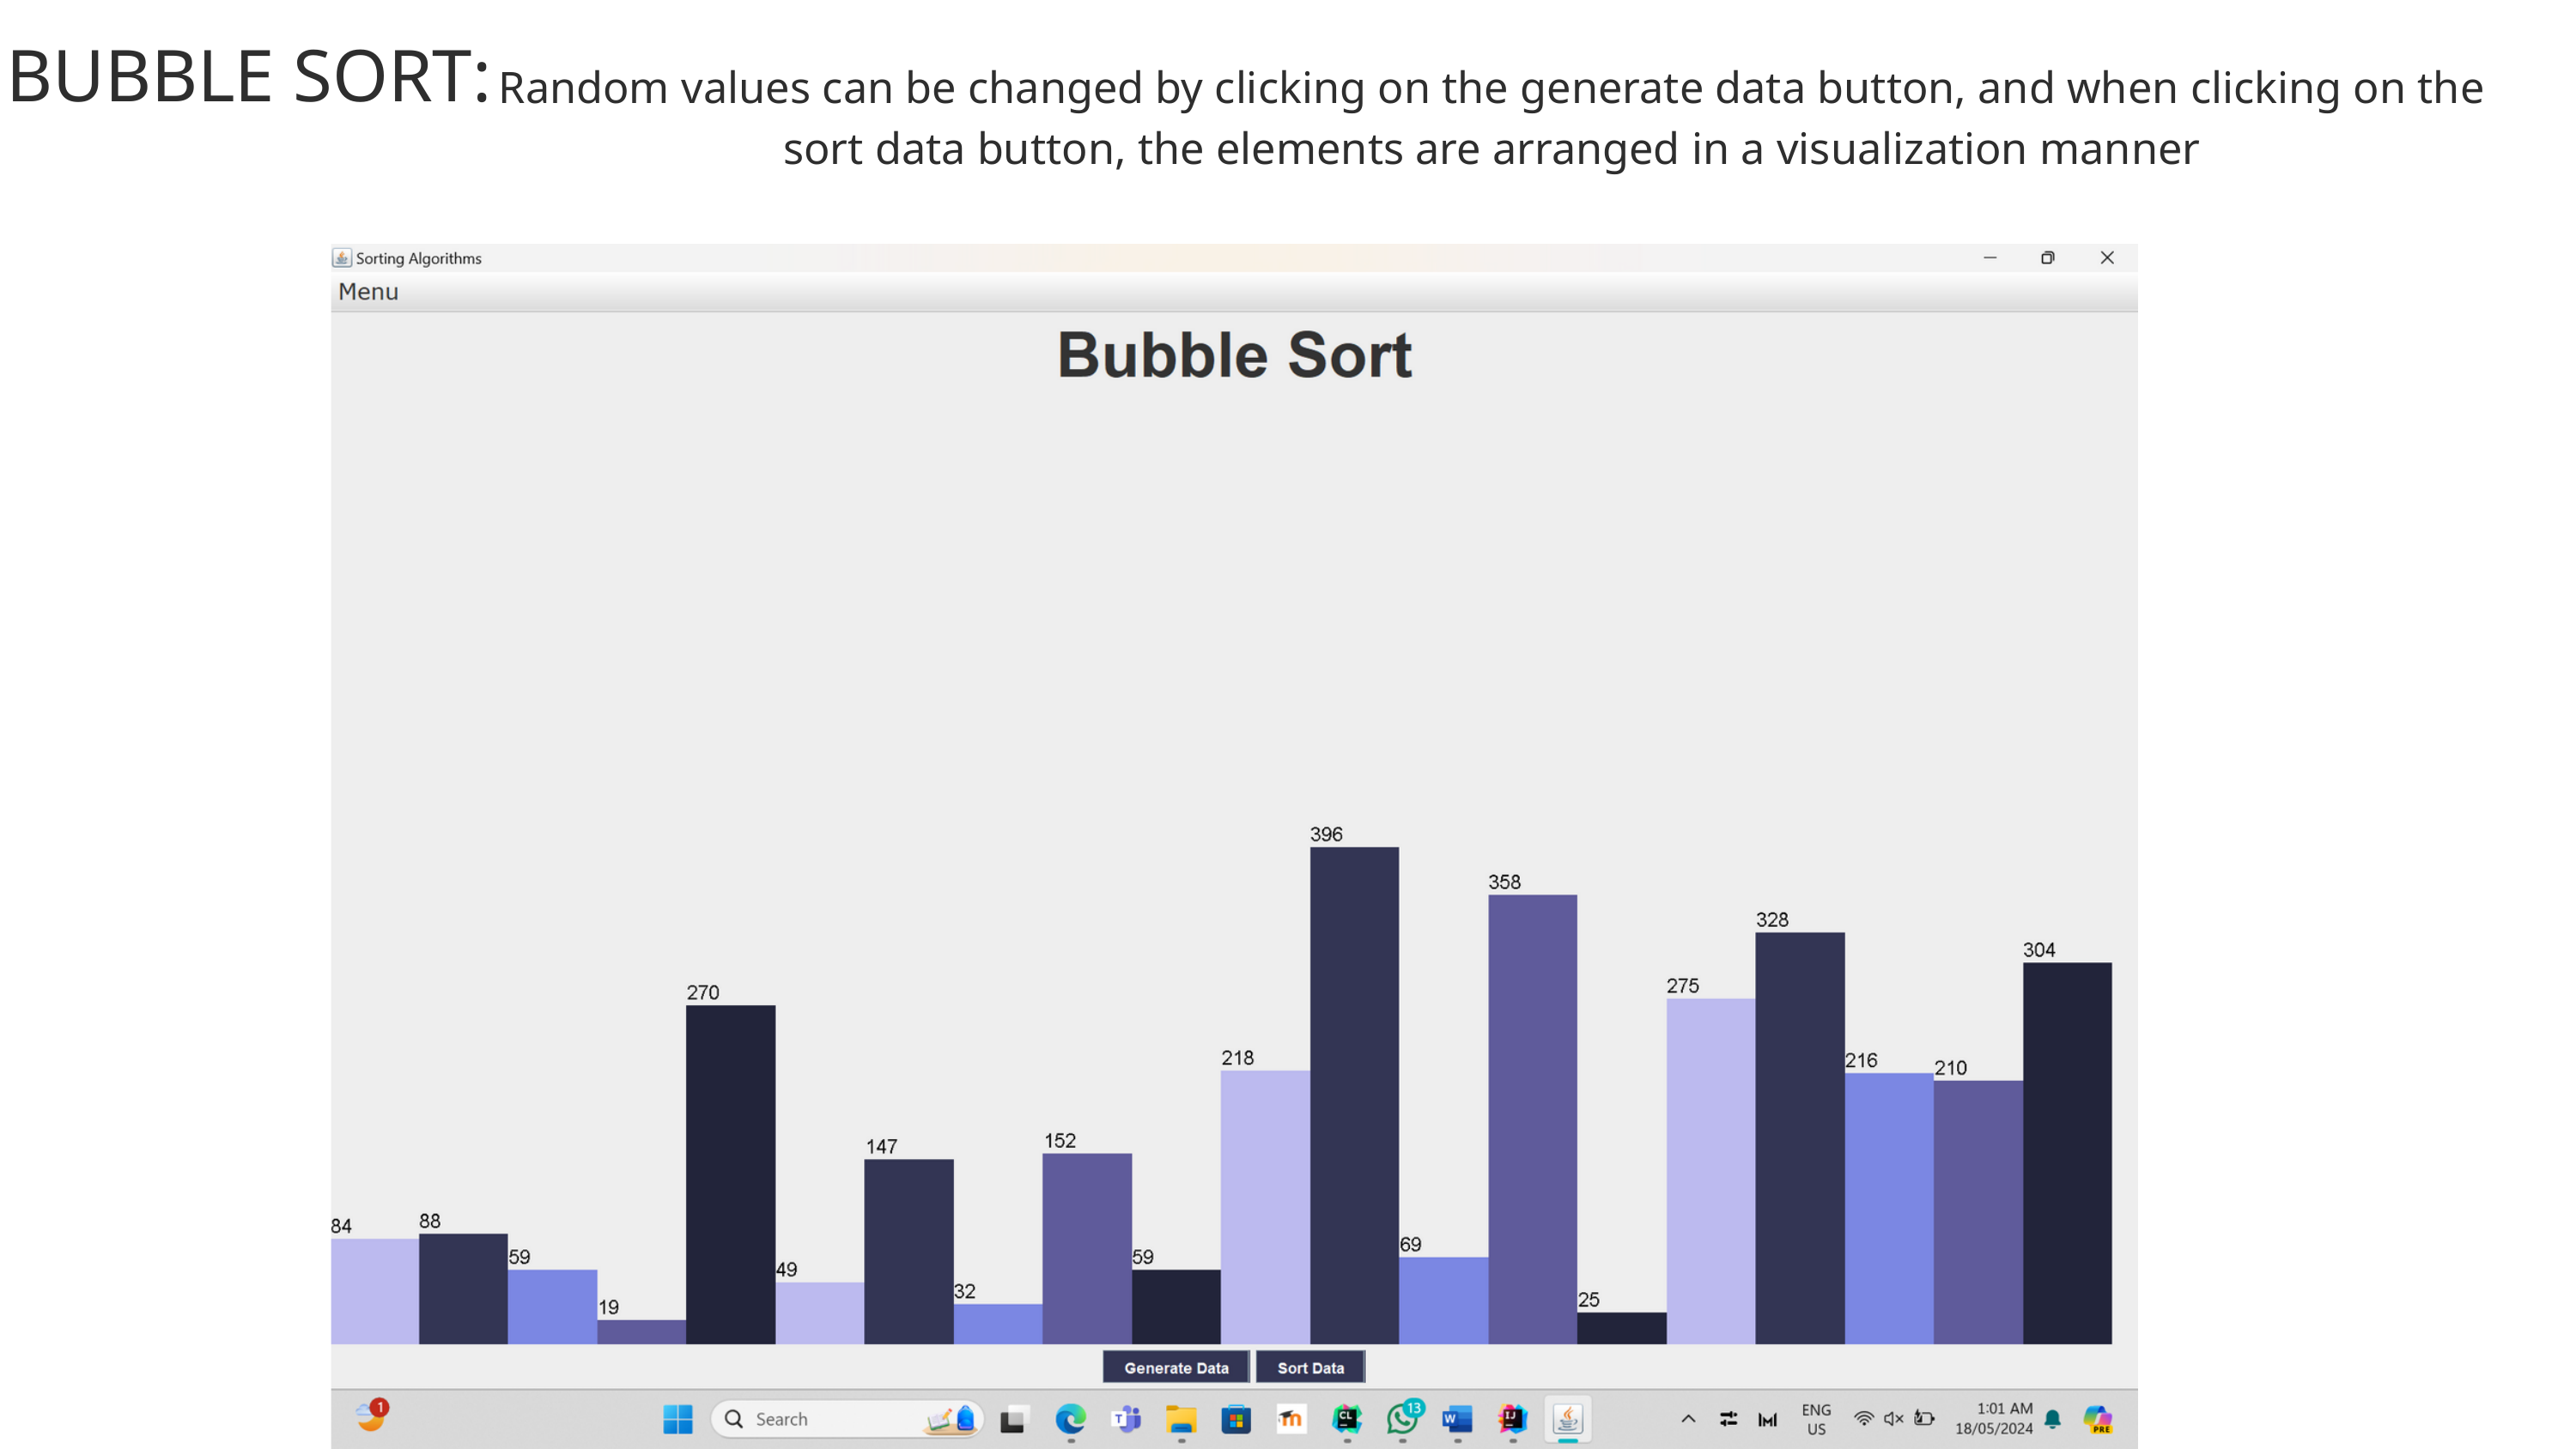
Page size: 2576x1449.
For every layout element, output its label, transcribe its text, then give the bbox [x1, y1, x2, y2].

text_box BUBBLE SORT: [0, 15, 550, 117]
text_box Random values ​​can be changed by clicking on the generate data button, and when clicking on the sort data button, the elements are arranged in a visualization manner [478, 52, 2506, 173]
text_box [331, 244, 2138, 1449]
